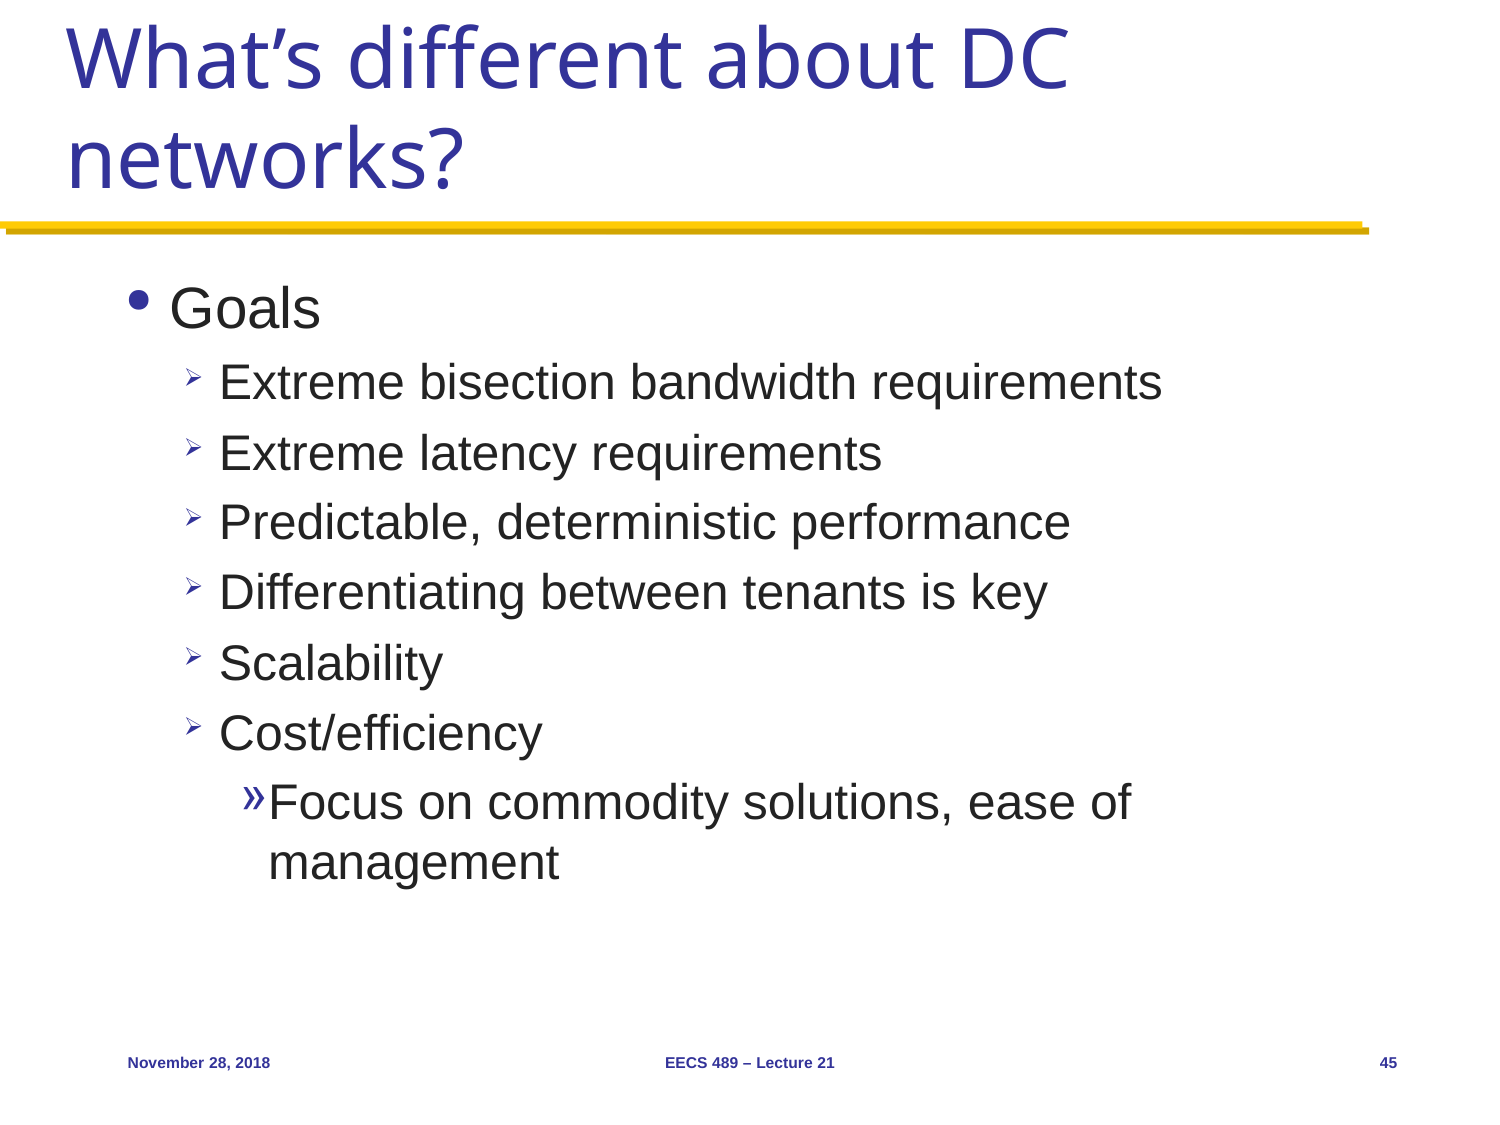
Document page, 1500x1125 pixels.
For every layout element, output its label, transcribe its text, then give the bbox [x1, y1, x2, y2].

footer EECS 489 – Lecture 21 [512, 1024, 988, 1101]
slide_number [112, 1024, 426, 1101]
slide_number 45 [1312, 1024, 1413, 1101]
list Goals Extreme bisection bandwidth requirements Extreme latency requirements Predictable, deterministic performance Differentiating between tenants is key Scalability Cost/efficiency Focus on commodity solutions, ease of management [112, 262, 1413, 988]
title What’s different about DC networks? [49, 24, 1451, 213]
